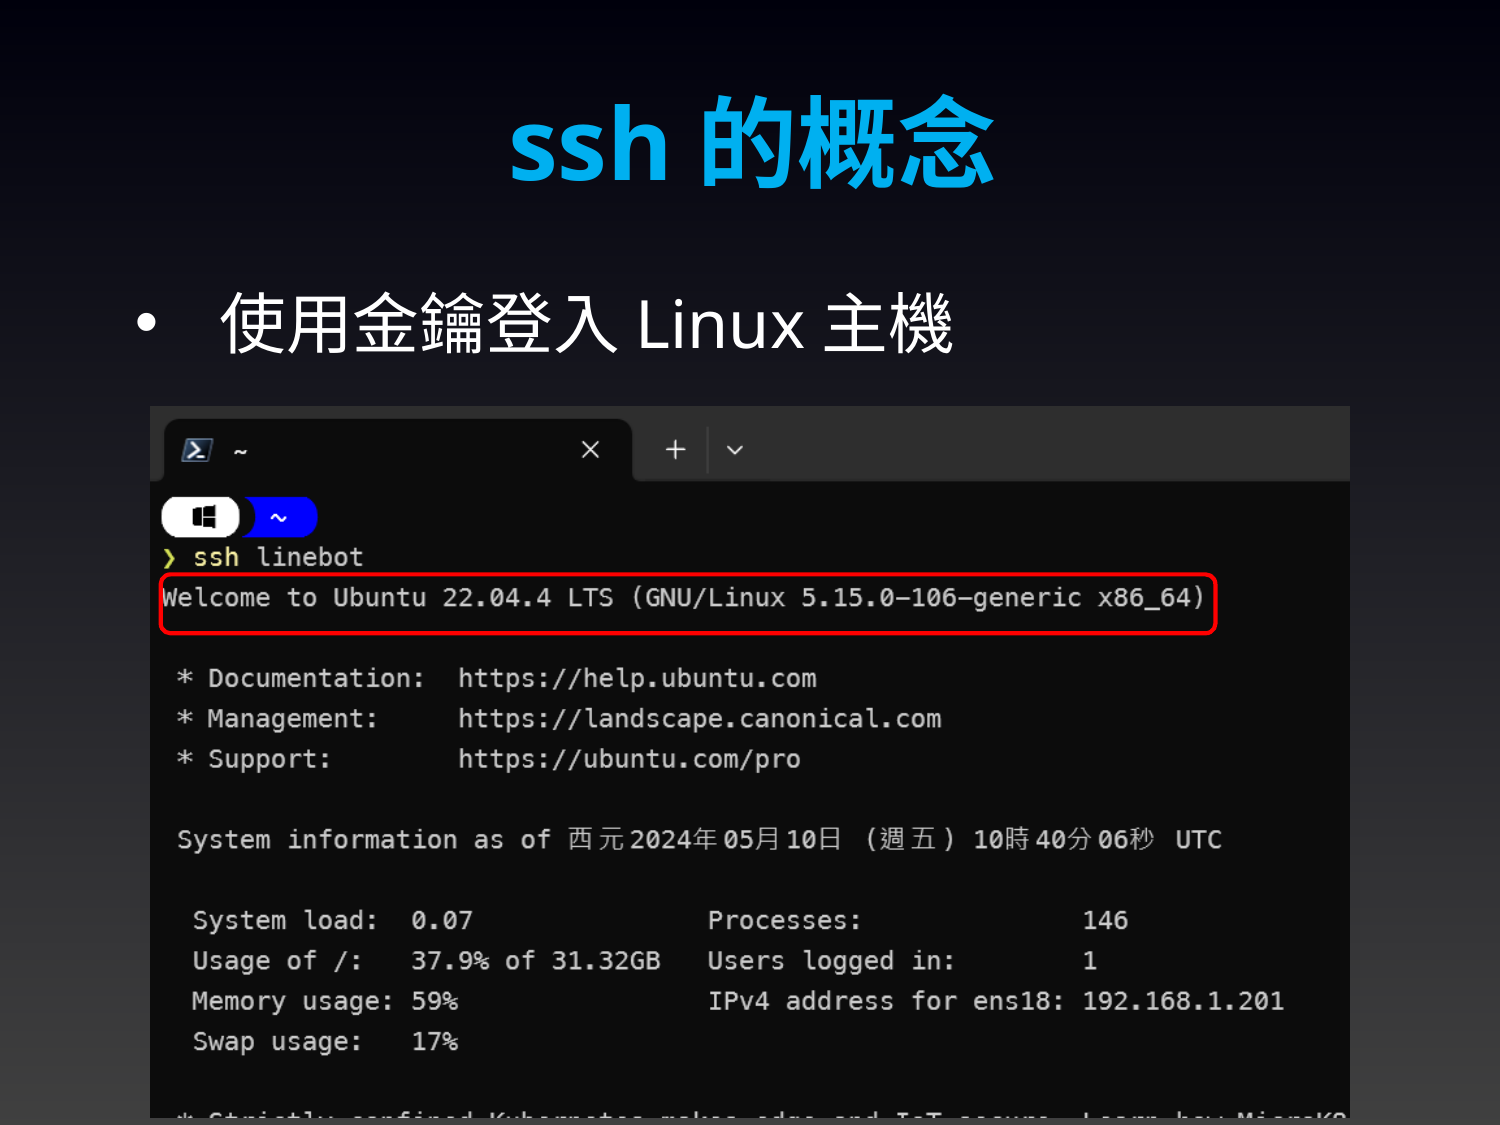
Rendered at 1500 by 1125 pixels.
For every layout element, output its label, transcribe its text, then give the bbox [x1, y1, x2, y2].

picture [149, 405, 1351, 1118]
text_box 使用金鑰登入Linux主機 [120, 274, 1446, 369]
text_box ssh的概念 [493, 53, 1119, 216]
